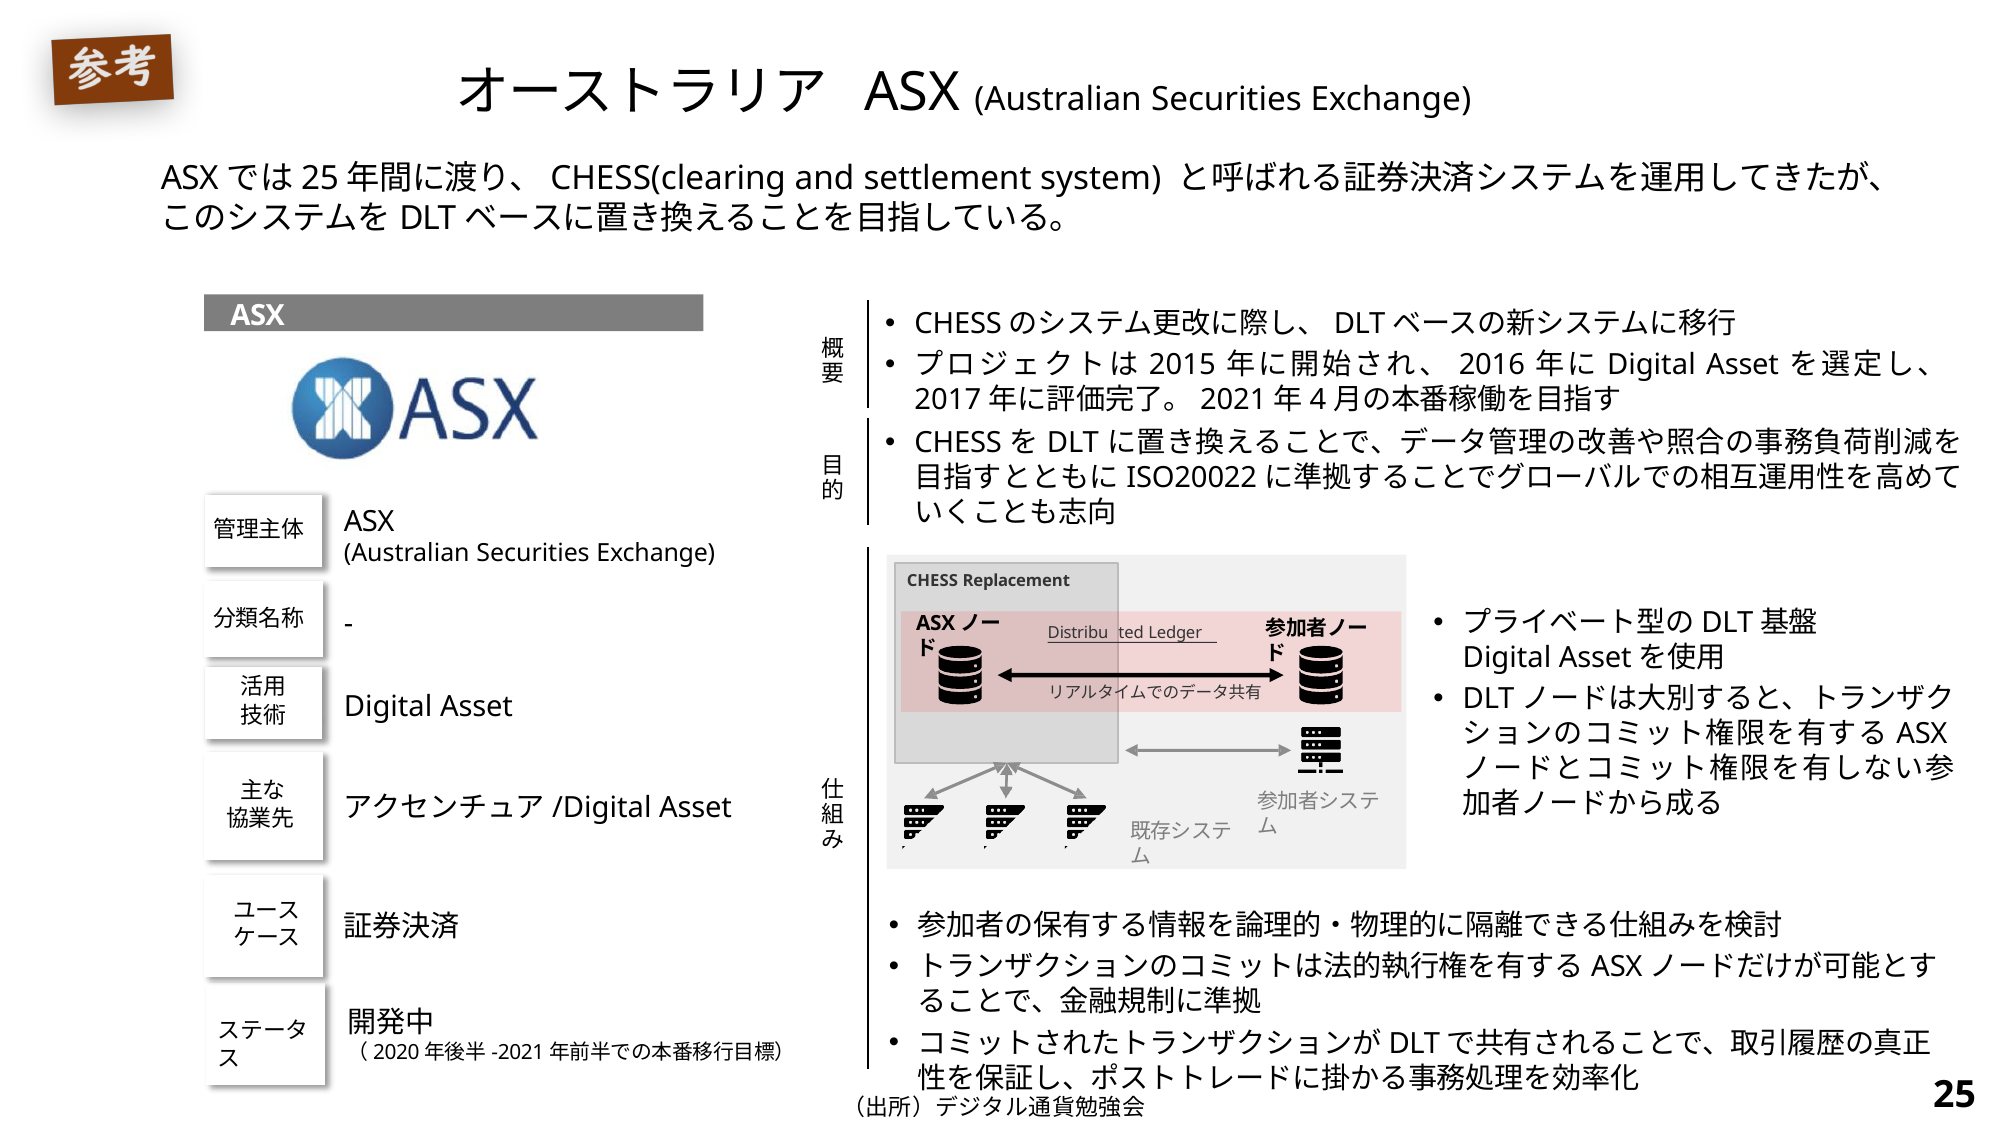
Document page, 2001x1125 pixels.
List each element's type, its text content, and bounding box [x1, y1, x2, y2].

picture [37, 25, 188, 128]
text_box - [341, 602, 359, 640]
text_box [886, 554, 1407, 870]
text_box プライベート型のDLT基盤 Digital Assetを使用 DLTノードは大別すると、トランザクションのコミット権限を有するASXノードとコミット権限を有しない参加者ノードから成る [1431, 601, 1956, 820]
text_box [198, 977, 341, 1099]
title オーストラリア ASX (Australian Securities Exchange) [265, 0, 1667, 183]
list CHESSのシステム更改に際し、DLTベースの新システムに移行 プロジェクトは2015年に開始され、2016年にDigital Assetを選定し、 2017年に評価完了。2021年4月の本番稼働を目指す CHESSをDLTに置き換えることで、データ管理の改善や照合の事務負荷削減を目指すとともにISO20022に準拠することでグローバルでの相互運用性を高めていくことも志向 [883, 296, 1964, 943]
slide_number 25 [1909, 1065, 2000, 1125]
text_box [187, 659, 347, 759]
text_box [199, 746, 336, 869]
text_box Digital Asset [347, 684, 653, 722]
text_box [902, 727, 1343, 849]
text_box 開発中 （2020年後半-2021年前半での本番移行目標） [345, 1001, 804, 1064]
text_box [193, 489, 341, 575]
text_box 仕組み [819, 769, 849, 852]
text_box 概要 [819, 328, 849, 386]
text_box 参加者の保有する情報を論理的・物理的に隔離できる仕組みを検討 トランザクションのコミットは法的執行権を有するASXノードだけが可能とすることで、金融規制に準拠 コミットされたトランザクションがDLTで共有されることで、取引履歴の真正 性を保証し、ポストトレードに掛かる事務処理を効率化 [886, 898, 1946, 1094]
text_box ASX (Australian Securities Exchange) [341, 499, 821, 567]
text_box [199, 869, 336, 977]
text_box 証券決済 [341, 905, 463, 943]
text_box （出所）デジタル通貨勉強会 [819, 1084, 1169, 1125]
text_box 目的 [819, 445, 849, 503]
text_box アクセンチュア/Digital Asset [341, 786, 764, 824]
picture [279, 353, 539, 469]
text_box ASX [204, 294, 704, 332]
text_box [193, 575, 341, 670]
text_box ASXでは25年間に渡り、CHESS(clearing and settlement system) と呼ばれる証券決済システムを運用してきたが、このシステムをDLTベースに置き換えることを目指している。 [158, 154, 1926, 237]
